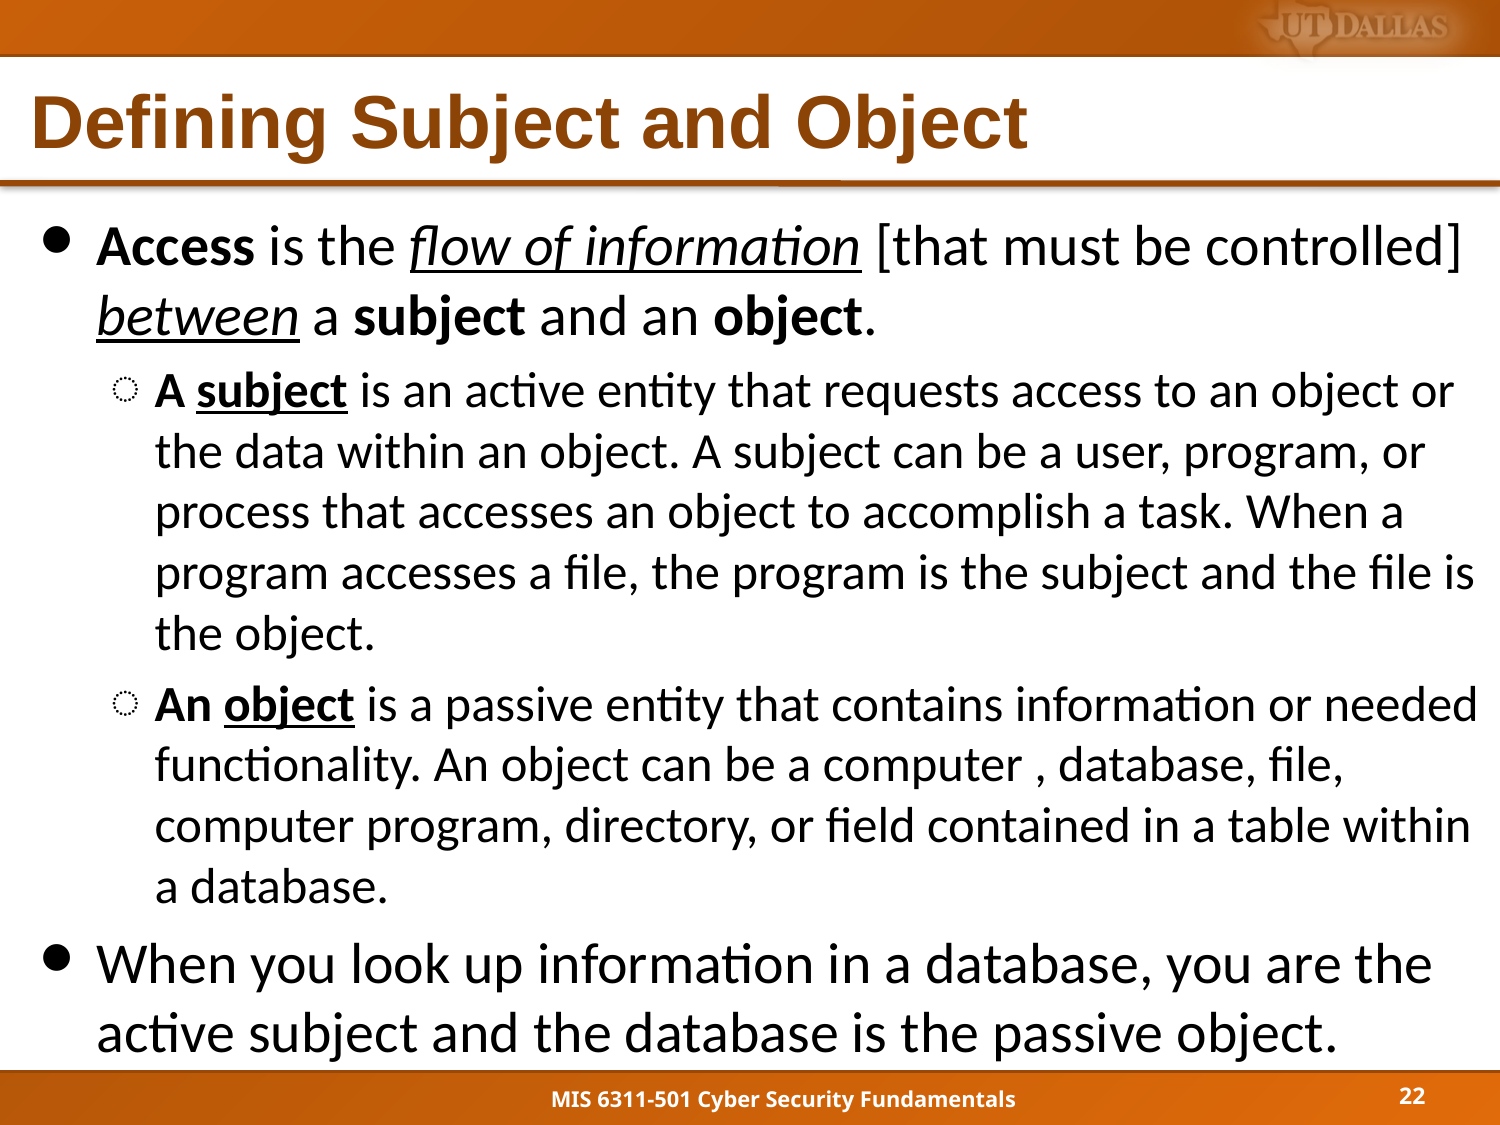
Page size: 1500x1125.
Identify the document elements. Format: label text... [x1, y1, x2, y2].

slide_number 22 [1350, 1077, 1475, 1120]
list Access is the flow of information [that must be controlled] between a subject and an object. A subject is an active entity that requests access to an object or the data within an object. A subject can be a user, program, or process that accesses an object to accomplish a task. When a program accesses a file, the program is the subject and the file is the object. An object is a passive entity that contains information or needed functionality. An object can be a computer , database, file, computer program, directory, or field contained in a table within a database. When you look up information in a database, you are the active subject and the database is the passive object. [24, 199, 1500, 1077]
title Defining Subject and Object [0, 62, 1500, 176]
picture [1218, 0, 1500, 62]
